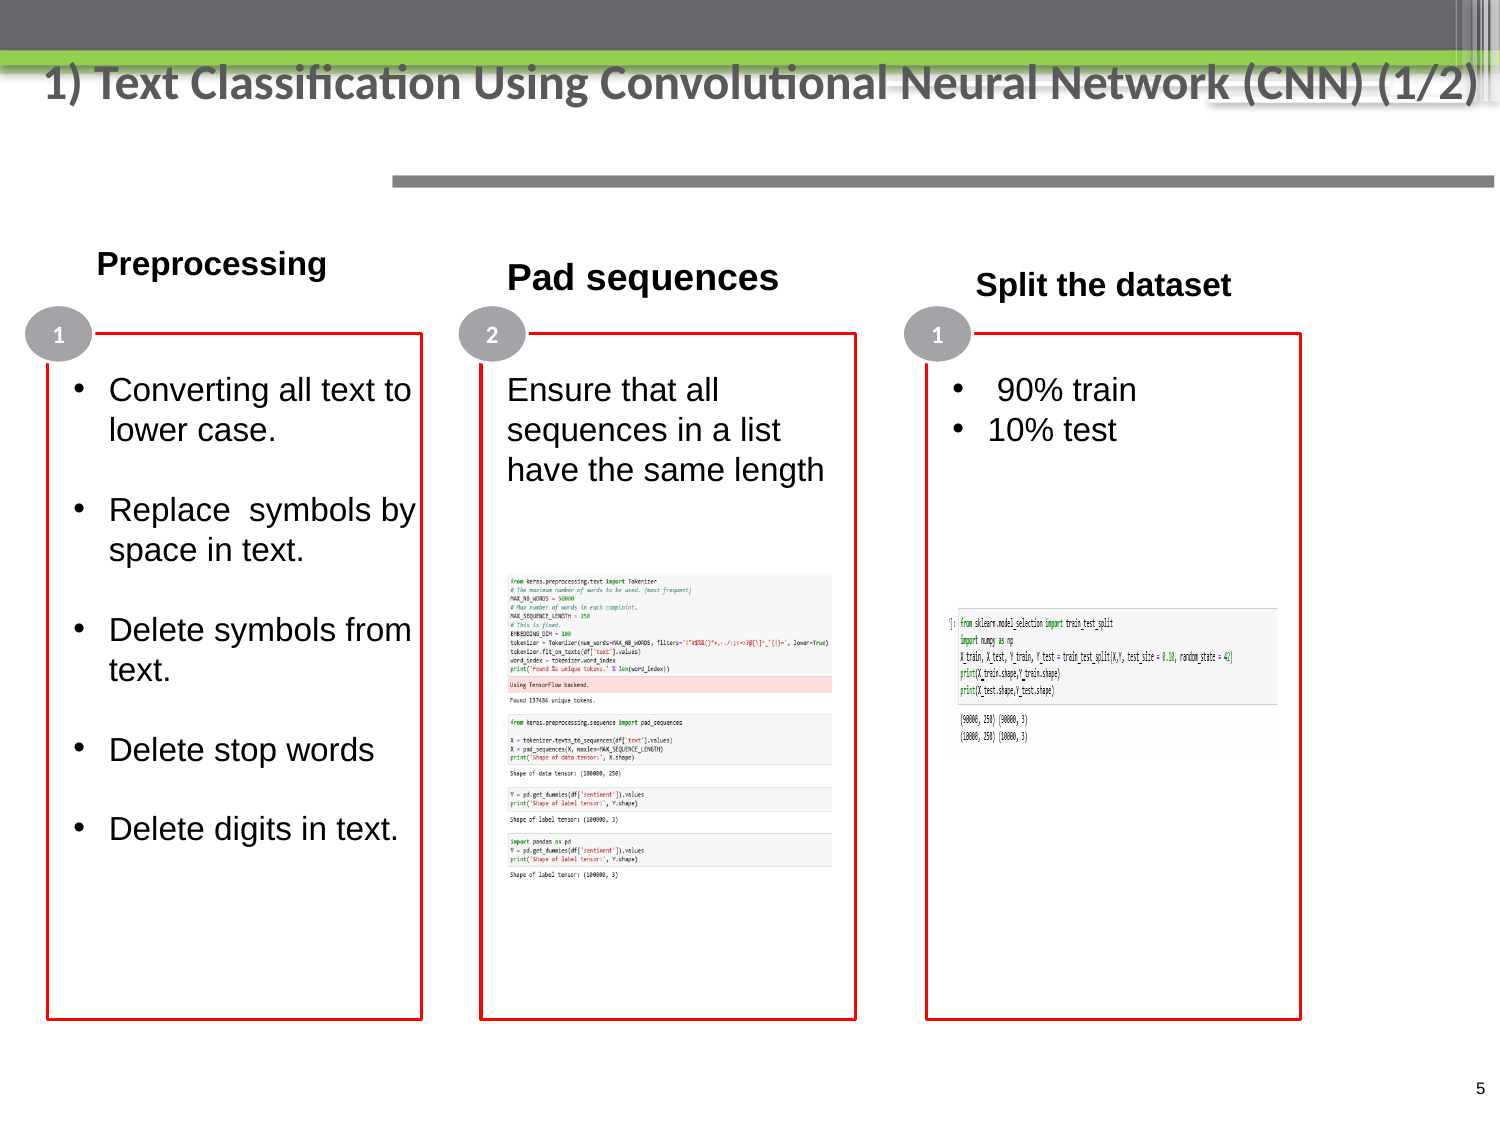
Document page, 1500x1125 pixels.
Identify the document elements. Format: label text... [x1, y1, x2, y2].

text_box : [925, 364, 1302, 1021]
text_box 1 [900, 303, 937, 365]
text_box : [479, 363, 857, 1021]
text_box Converting all text to lower case. Replace symbols by space in text. Delete symbols from text. Delete stop words Delete digits in text. [58, 281, 434, 895]
text_box 1) Text Classification Using Convolutional Neural Network (CNN) (1/2) [17, 90, 1495, 173]
text_box : [46, 364, 423, 1021]
text_box 90% train 10% test [937, 281, 1313, 496]
text_box Pad sequences [492, 246, 1243, 306]
text_box 1 [21, 303, 58, 365]
picture [948, 604, 1278, 762]
text_box [392, 175, 1495, 188]
text_box 2 [455, 303, 492, 365]
text_box Preprocessing [81, 234, 457, 329]
text_box Ensure that all sequences in a list have the same length [492, 281, 868, 536]
picture [503, 573, 833, 883]
text_box 5 [776, 1070, 1500, 1120]
text_box Split the dataset [960, 255, 1336, 351]
